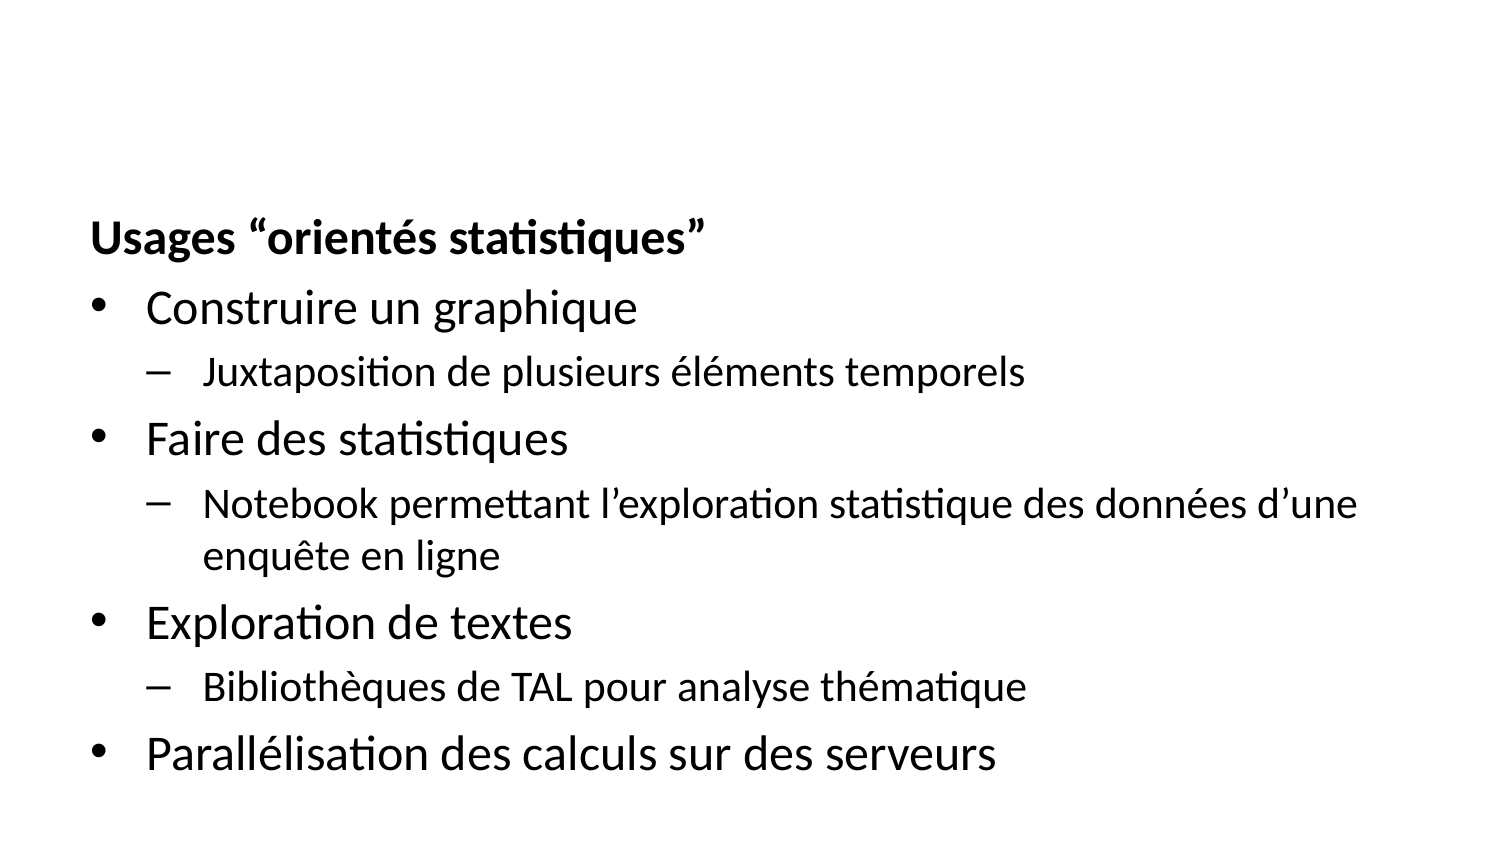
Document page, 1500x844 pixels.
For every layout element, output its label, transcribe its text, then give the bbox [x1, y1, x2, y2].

list Usages “orientés statistiques” Construire un graphique Juxtaposition de plusieurs éléments temporels Faire des statistiques Notebook permettant l’exploration statistique des données d’une enquête en ligne Exploration de textes Bibliothèques de TAL pour analyse thématique Parallélisation des calculs sur des serveurs [75, 196, 1425, 754]
